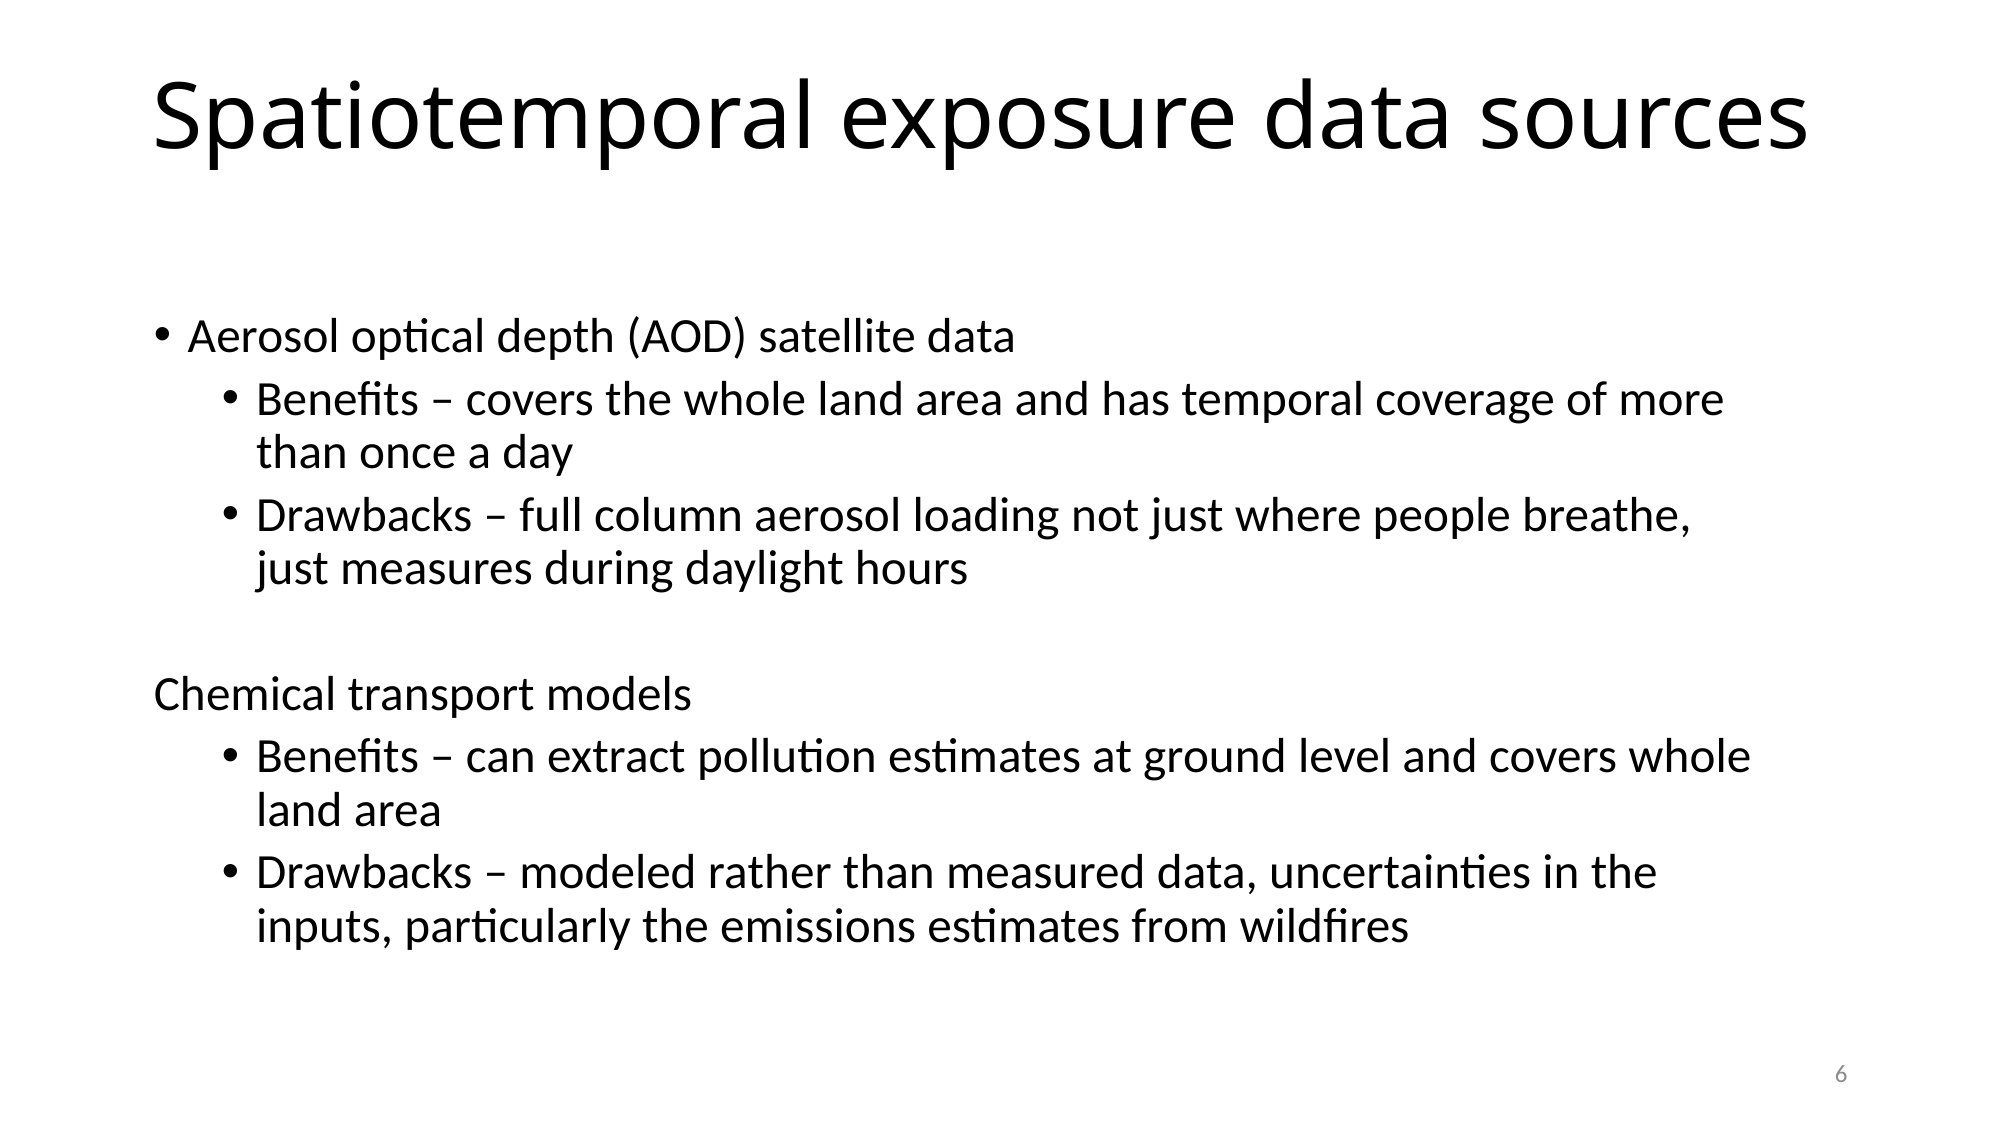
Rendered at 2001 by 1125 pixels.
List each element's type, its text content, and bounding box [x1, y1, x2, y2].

slide_number 6 [1412, 1042, 1863, 1103]
list Aerosol optical depth (AOD) satellite data Benefits – covers the whole land area and has temporal coverage of more than once a day Drawbacks – full column aerosol loading not just where people breathe, just measures during daylight hours Chemical transport models Benefits – can extract pollution estimates at ground level and covers whole land area Drawbacks – modeled rather than measured data, uncertainties in the inputs, particularly the emissions estimates from wildfires [138, 302, 1789, 963]
title Spatiotemporal exposure data sources [137, 59, 1863, 278]
